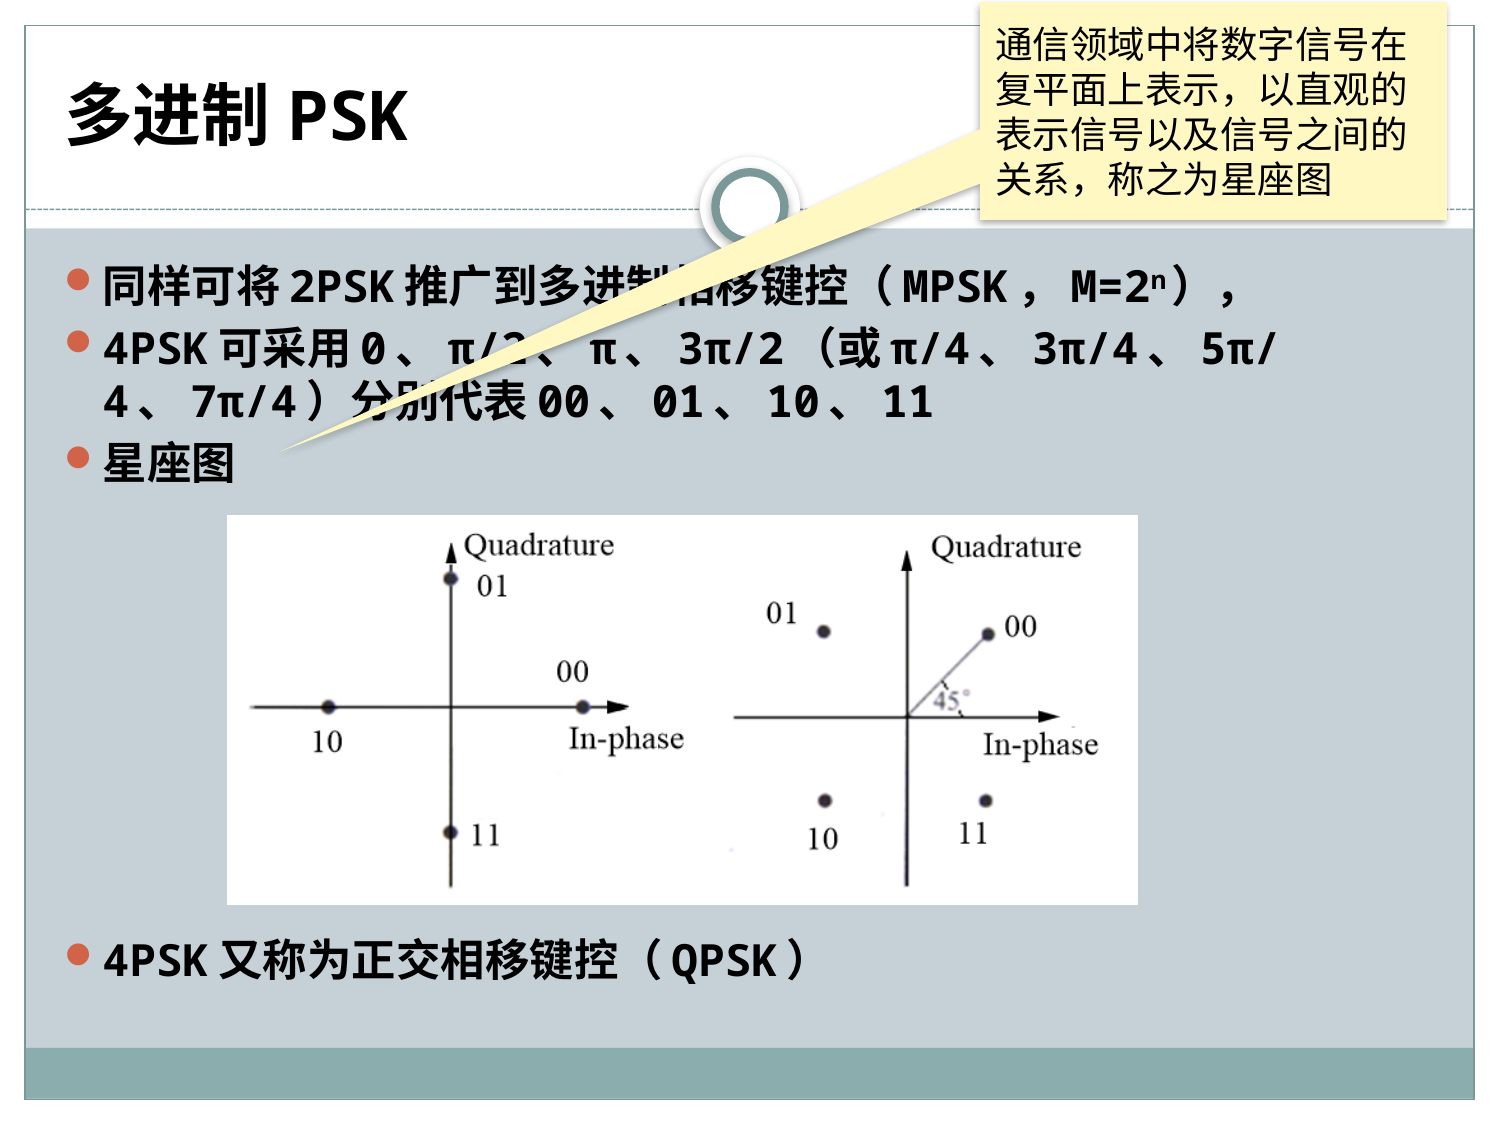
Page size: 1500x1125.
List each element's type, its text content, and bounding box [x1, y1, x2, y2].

text_box 通信领域中将数字信号在复平面上表示，以直观的表示信号以及信号之间的关系，称之为星座图 [279, 1, 1448, 453]
picture [227, 514, 1138, 906]
title 多进制PSK [49, 37, 975, 162]
list 同样可将2PSK推广到多进制相移键控（MPSK，M=2n）， 4PSK可采用0、π/2、π、3π/2（或π/4、3π/4、5π/4、7π/4）分别代表00、01、10、11 星座图 4PSK又称为正交相移键控（QPSK） [49, 250, 1445, 1001]
